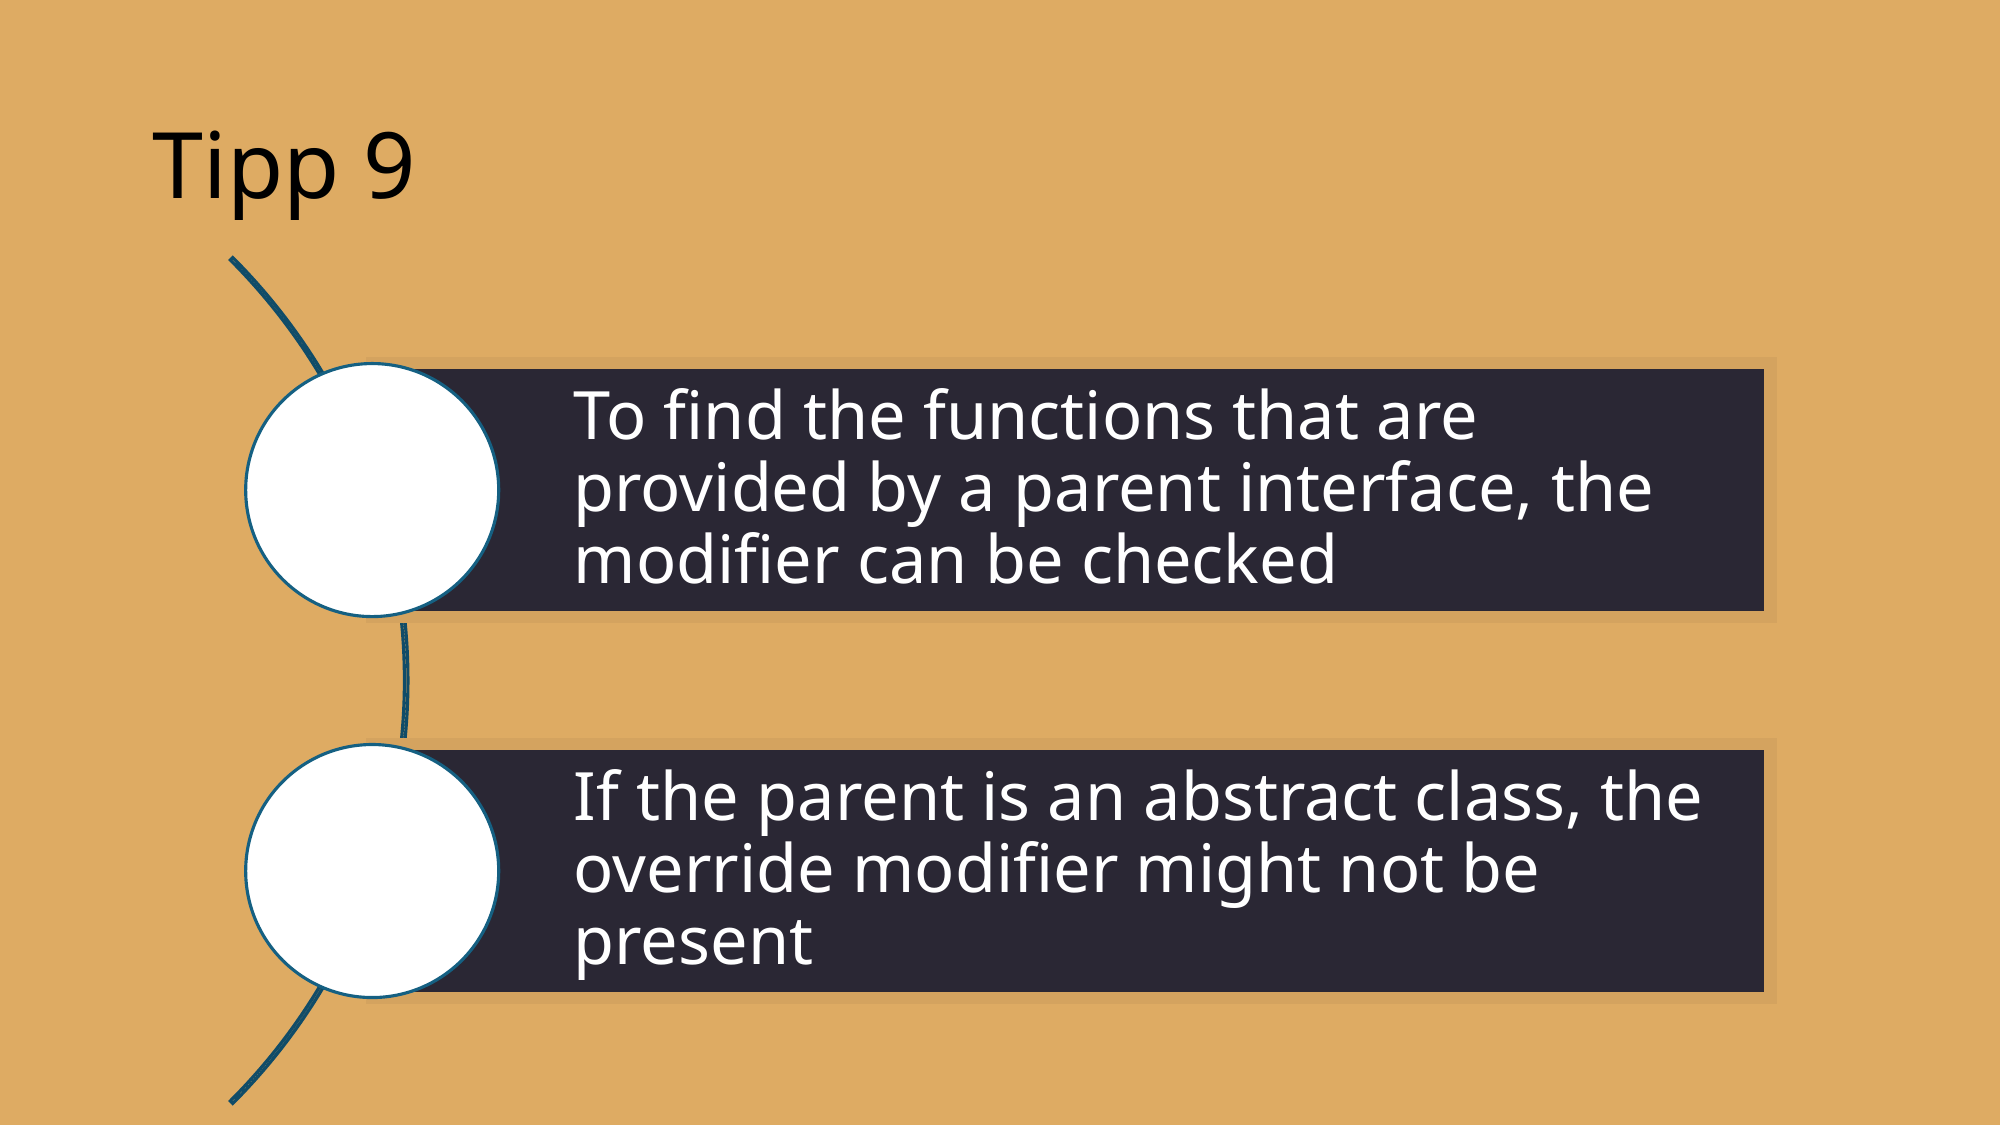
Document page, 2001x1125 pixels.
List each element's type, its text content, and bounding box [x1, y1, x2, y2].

title Tipp 9 [137, 59, 1863, 278]
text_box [216, 235, 1784, 1125]
